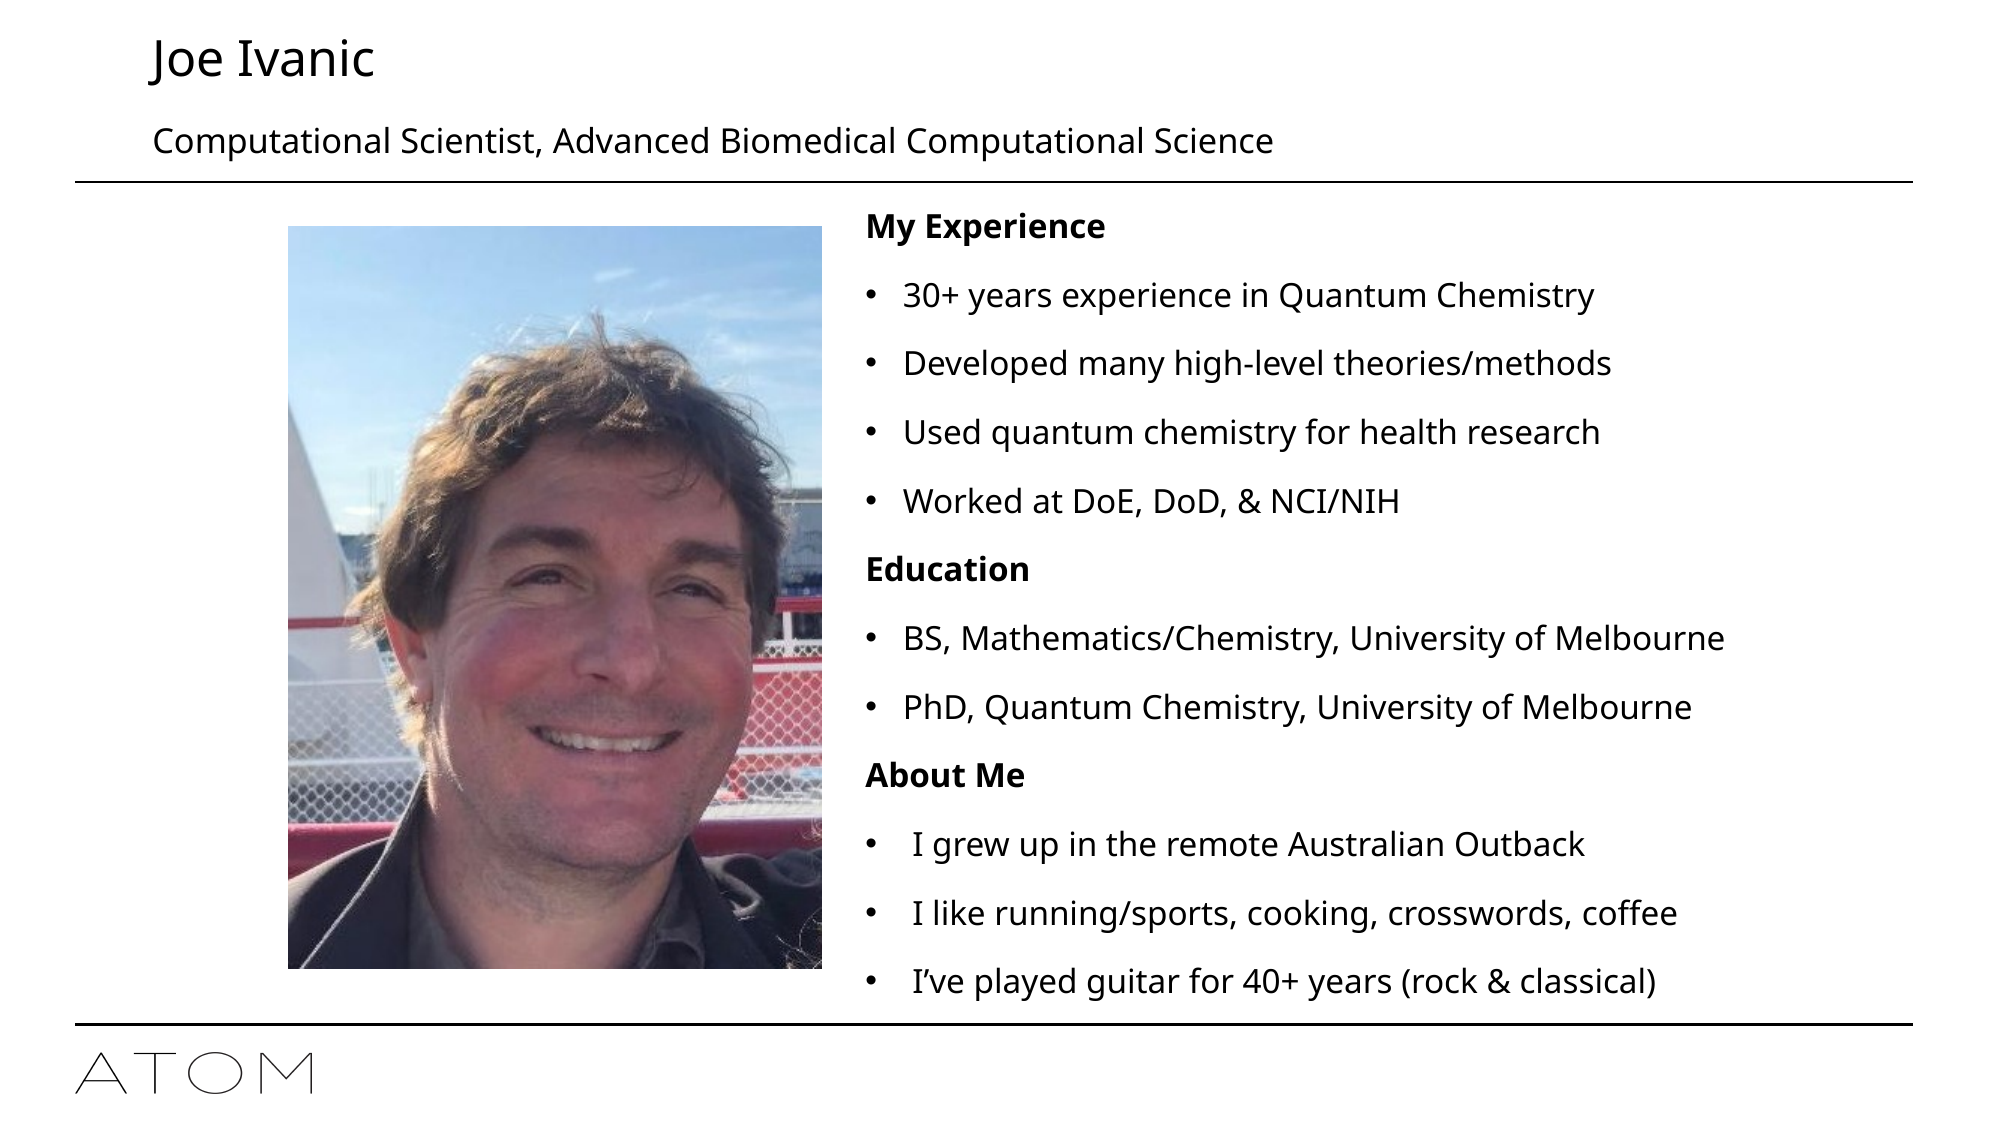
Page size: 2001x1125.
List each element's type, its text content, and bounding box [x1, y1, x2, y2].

list Computational Scientist, Advanced Biomedical Computational Science [137, 116, 1863, 176]
title Joe Ivanic [137, 25, 1863, 116]
list My Experience 30+ years experience in Quantum Chemistry Developed many high-level theories/methods Used quantum chemistry for health research Worked at DoE, DoD, & NCI/NIH Education BS, Mathematics/Chemistry, University of Melbourne PhD, Quantum Chemistry, University of Melbourne About Me I grew up in the remote Australian Outback I like running/sports, cooking, crosswords, coffee I’ve played guitar for 40+ years (rock & classical) [850, 189, 1750, 1009]
picture [288, 226, 822, 969]
picture [75, 1052, 312, 1094]
